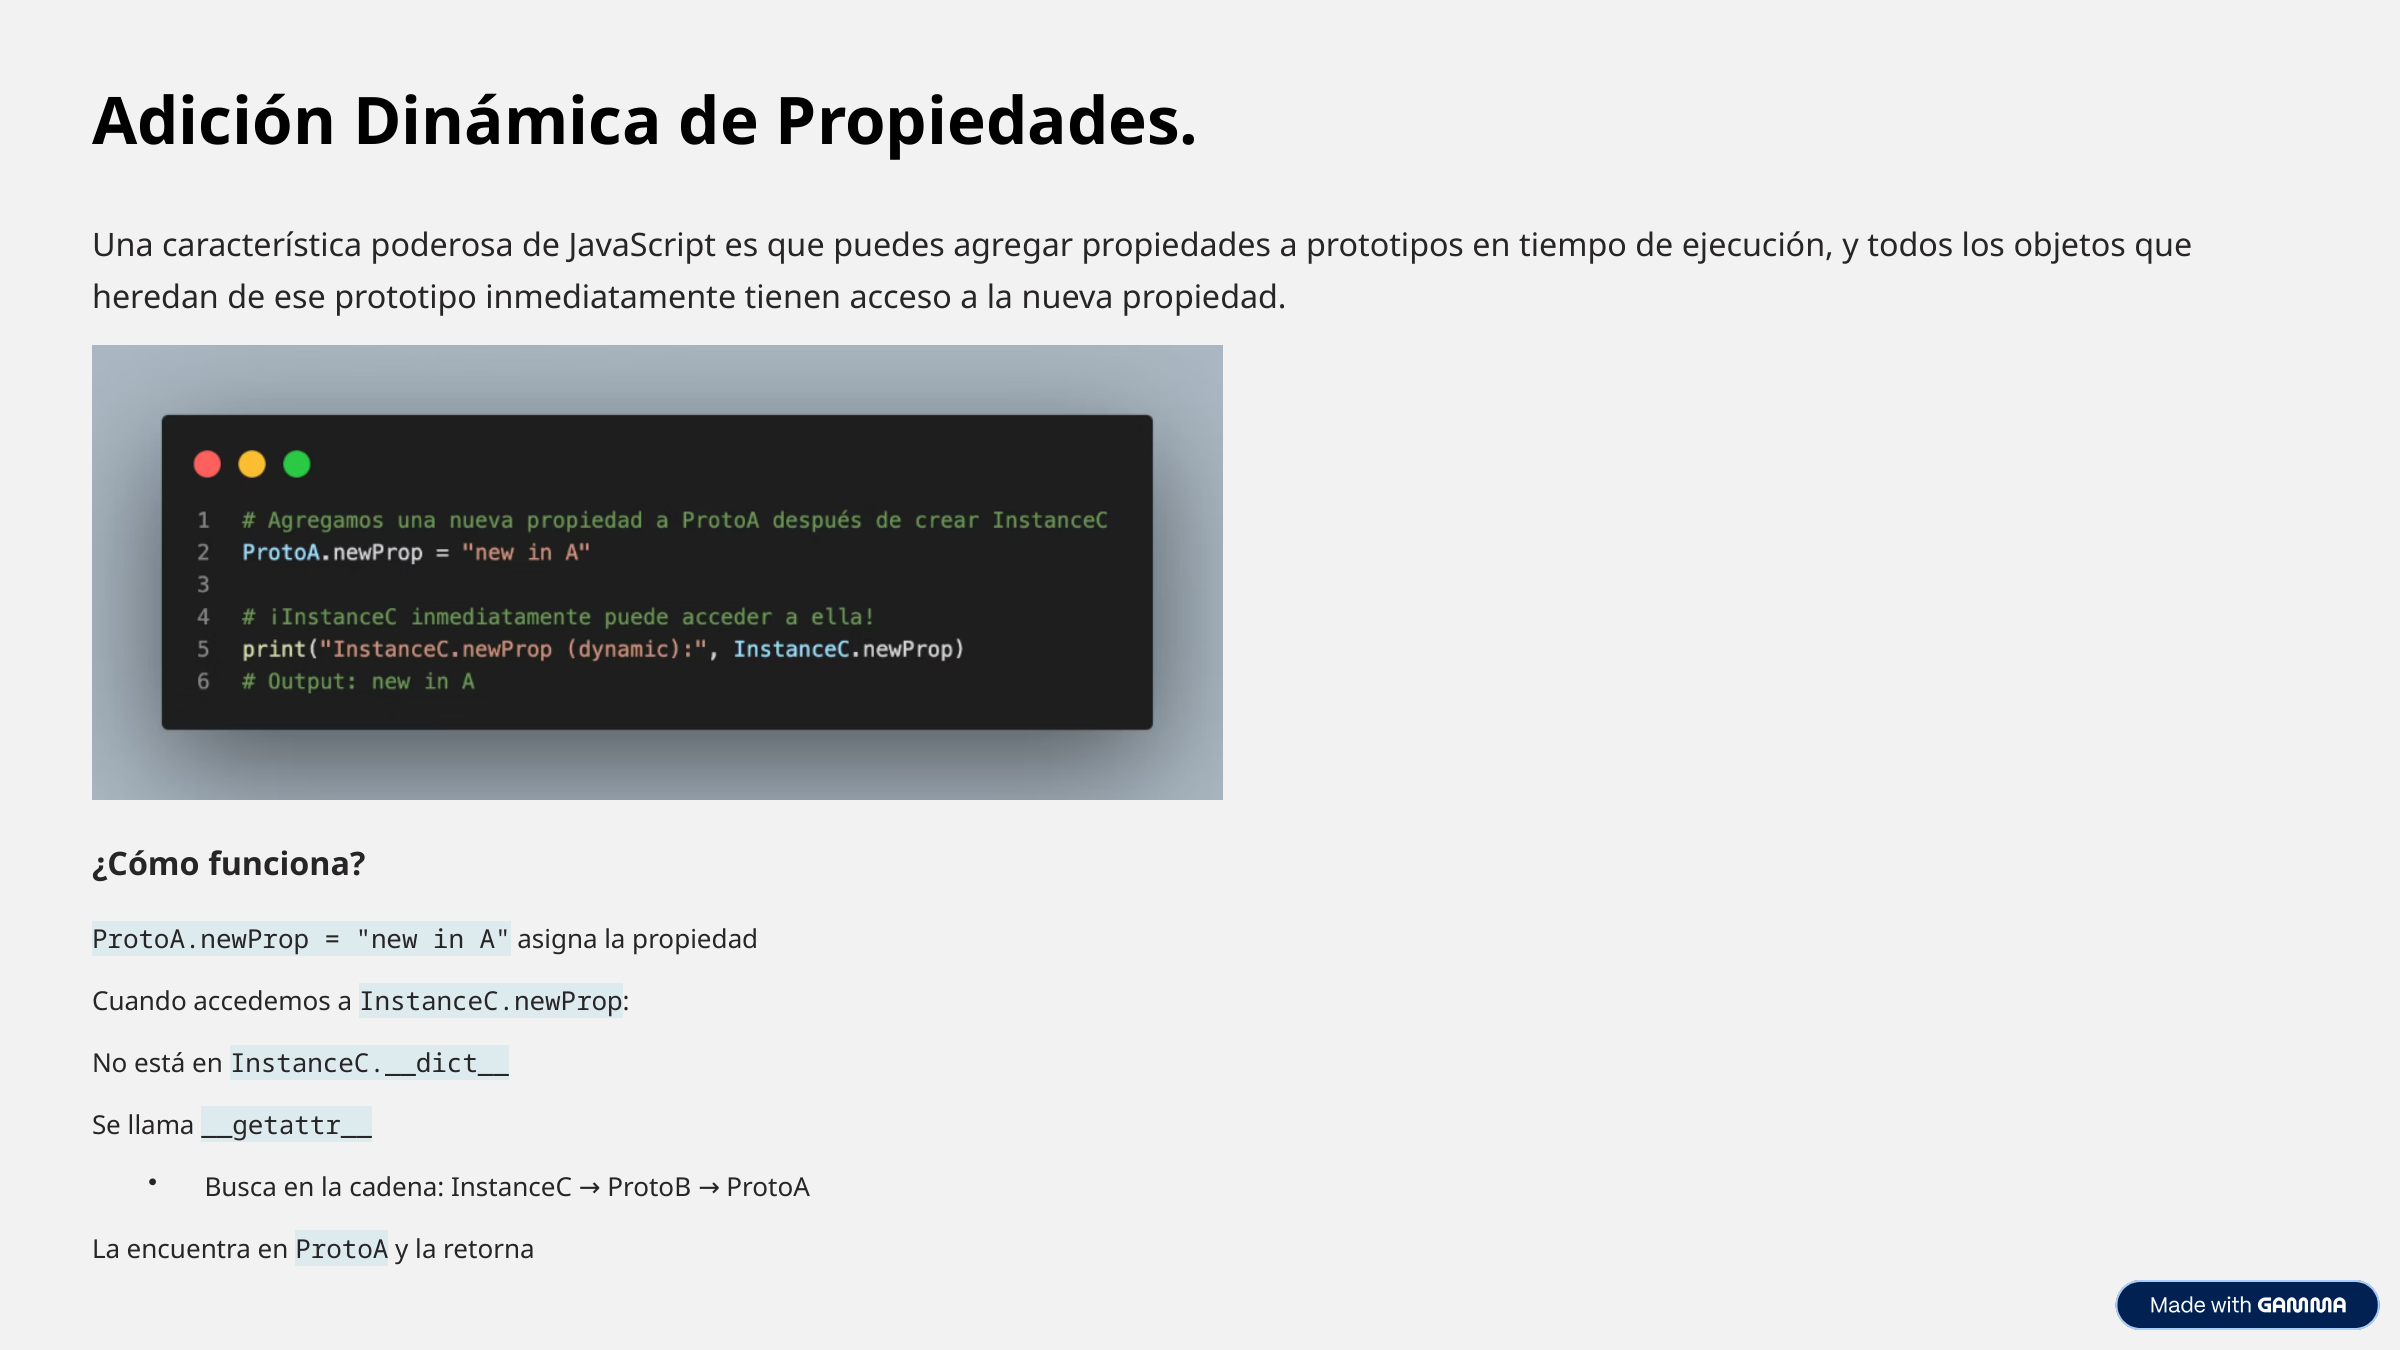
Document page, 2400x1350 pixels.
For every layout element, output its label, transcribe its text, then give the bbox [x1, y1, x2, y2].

text_box No está en InstanceC.__dict__ [92, 1035, 2308, 1089]
text_box Se llama __getattr__ [92, 1097, 2308, 1151]
picture [92, 345, 1223, 800]
text_box Adición Dinámica de Propiedades. [92, 75, 1192, 158]
text_box Busca en la cadena: InstanceC → ProtoB → ProtoA [92, 1159, 2308, 1213]
text_box ¿Cómo funciona? [92, 829, 2308, 883]
picture [2106, 1271, 2389, 1339]
text_box Cuando accedemos a InstanceC.newProp: [92, 973, 2308, 1027]
text_box La encuentra en ProtoA y la retorna [92, 1221, 2308, 1275]
text_box ProtoA.newProp = "new in A" asigna la propiedad [92, 912, 2308, 965]
text_box Una característica poderosa de JavaScript es que puedes agregar propiedades a prototipos en tiempo de ejecución, y todos los objetos que heredan de ese prototipo inmediatamente tienen acceso a la nueva propiedad. [92, 210, 2308, 317]
